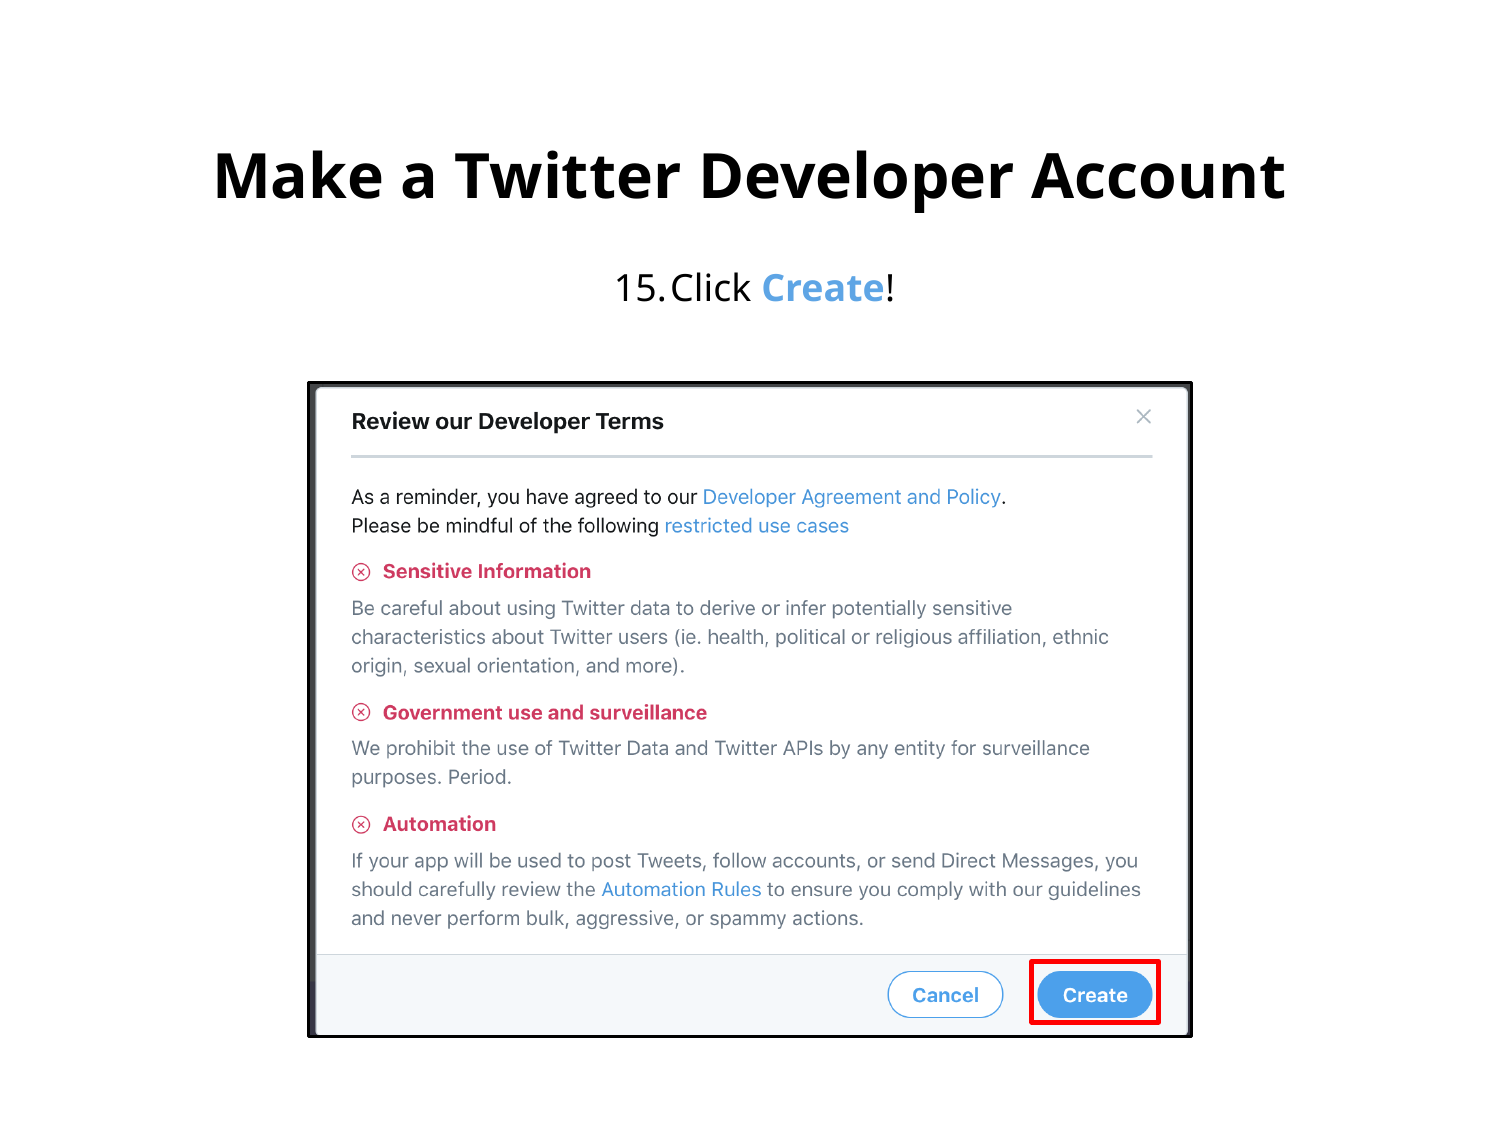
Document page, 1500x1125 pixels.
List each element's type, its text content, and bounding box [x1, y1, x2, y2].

text_box Make a Twitter Developer Account [26, 106, 1474, 207]
text_box Click Create! [26, 207, 1474, 365]
picture [310, 383, 1190, 1036]
